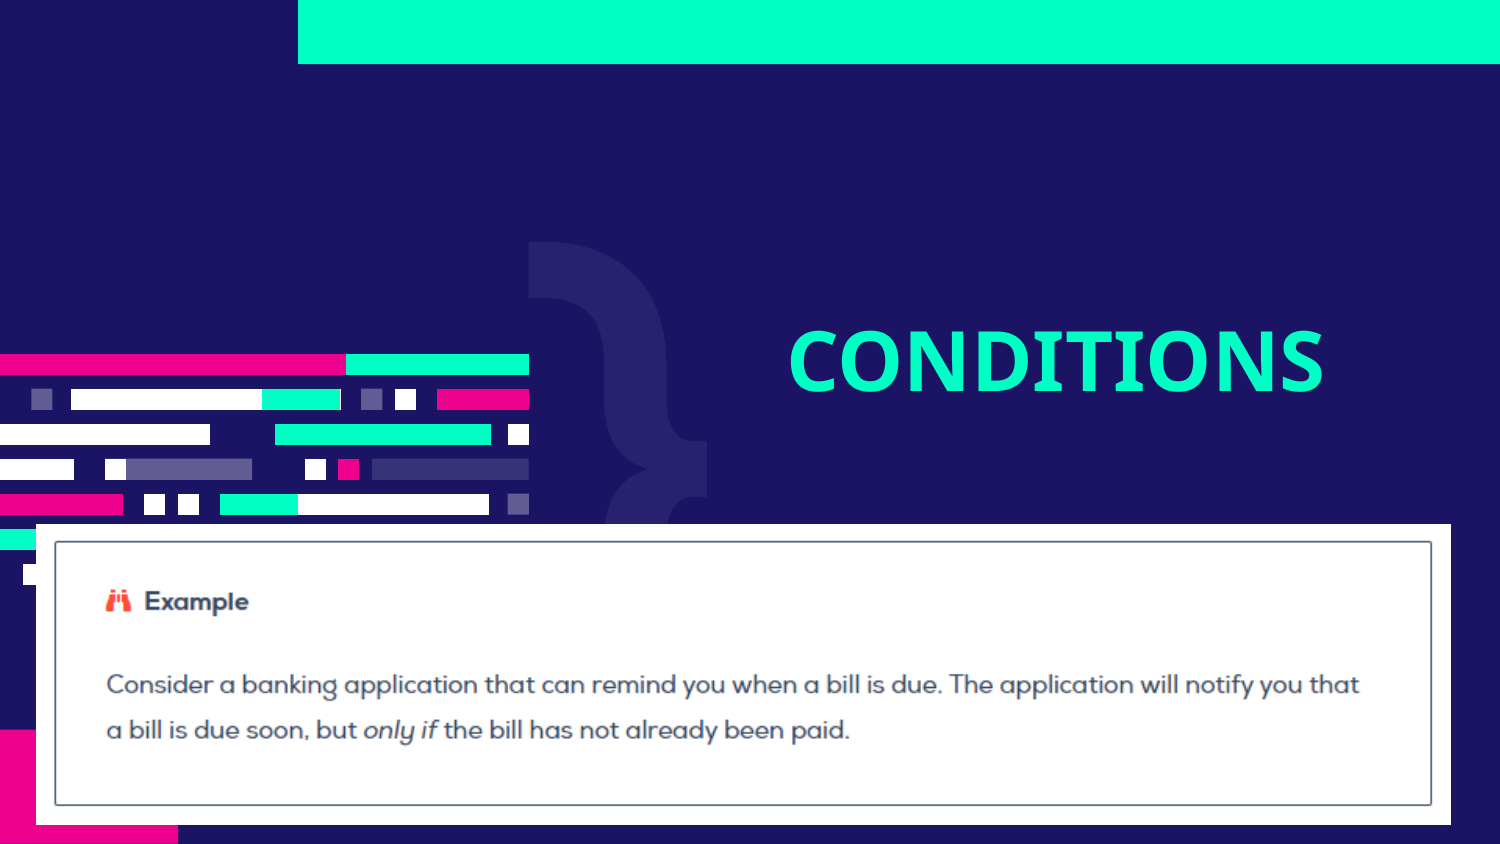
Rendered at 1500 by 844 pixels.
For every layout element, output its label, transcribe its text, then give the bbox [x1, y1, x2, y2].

title CONDITIONS [649, 292, 1402, 403]
picture [35, 524, 1451, 825]
